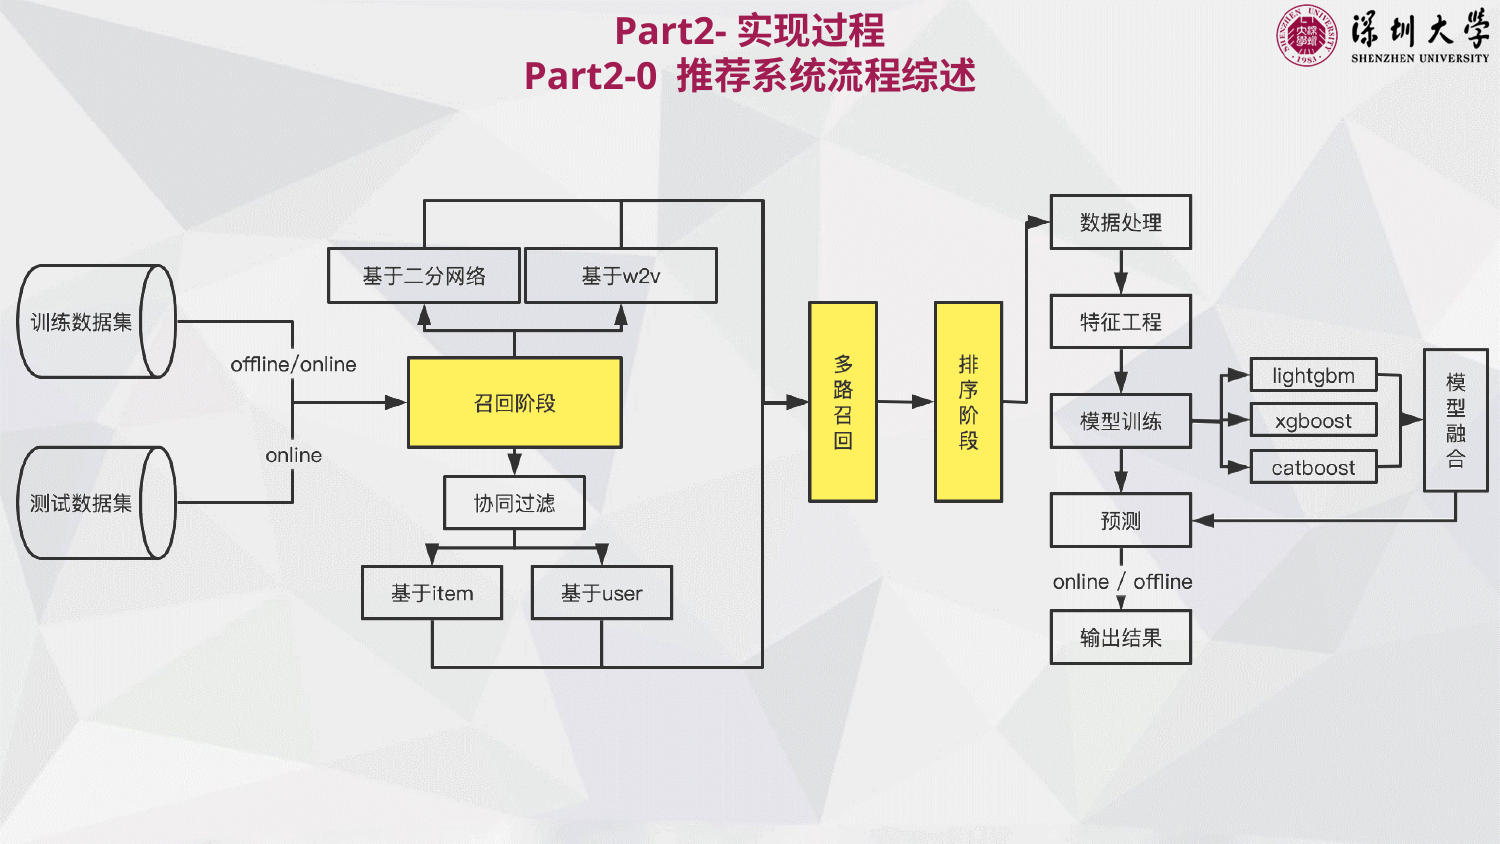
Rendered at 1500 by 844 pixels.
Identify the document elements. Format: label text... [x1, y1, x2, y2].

picture [1255, 0, 1500, 74]
picture [0, 105, 1500, 844]
text_box Part2-实现过程 Part2-0 推荐系统流程综述 [0, 0, 1500, 105]
